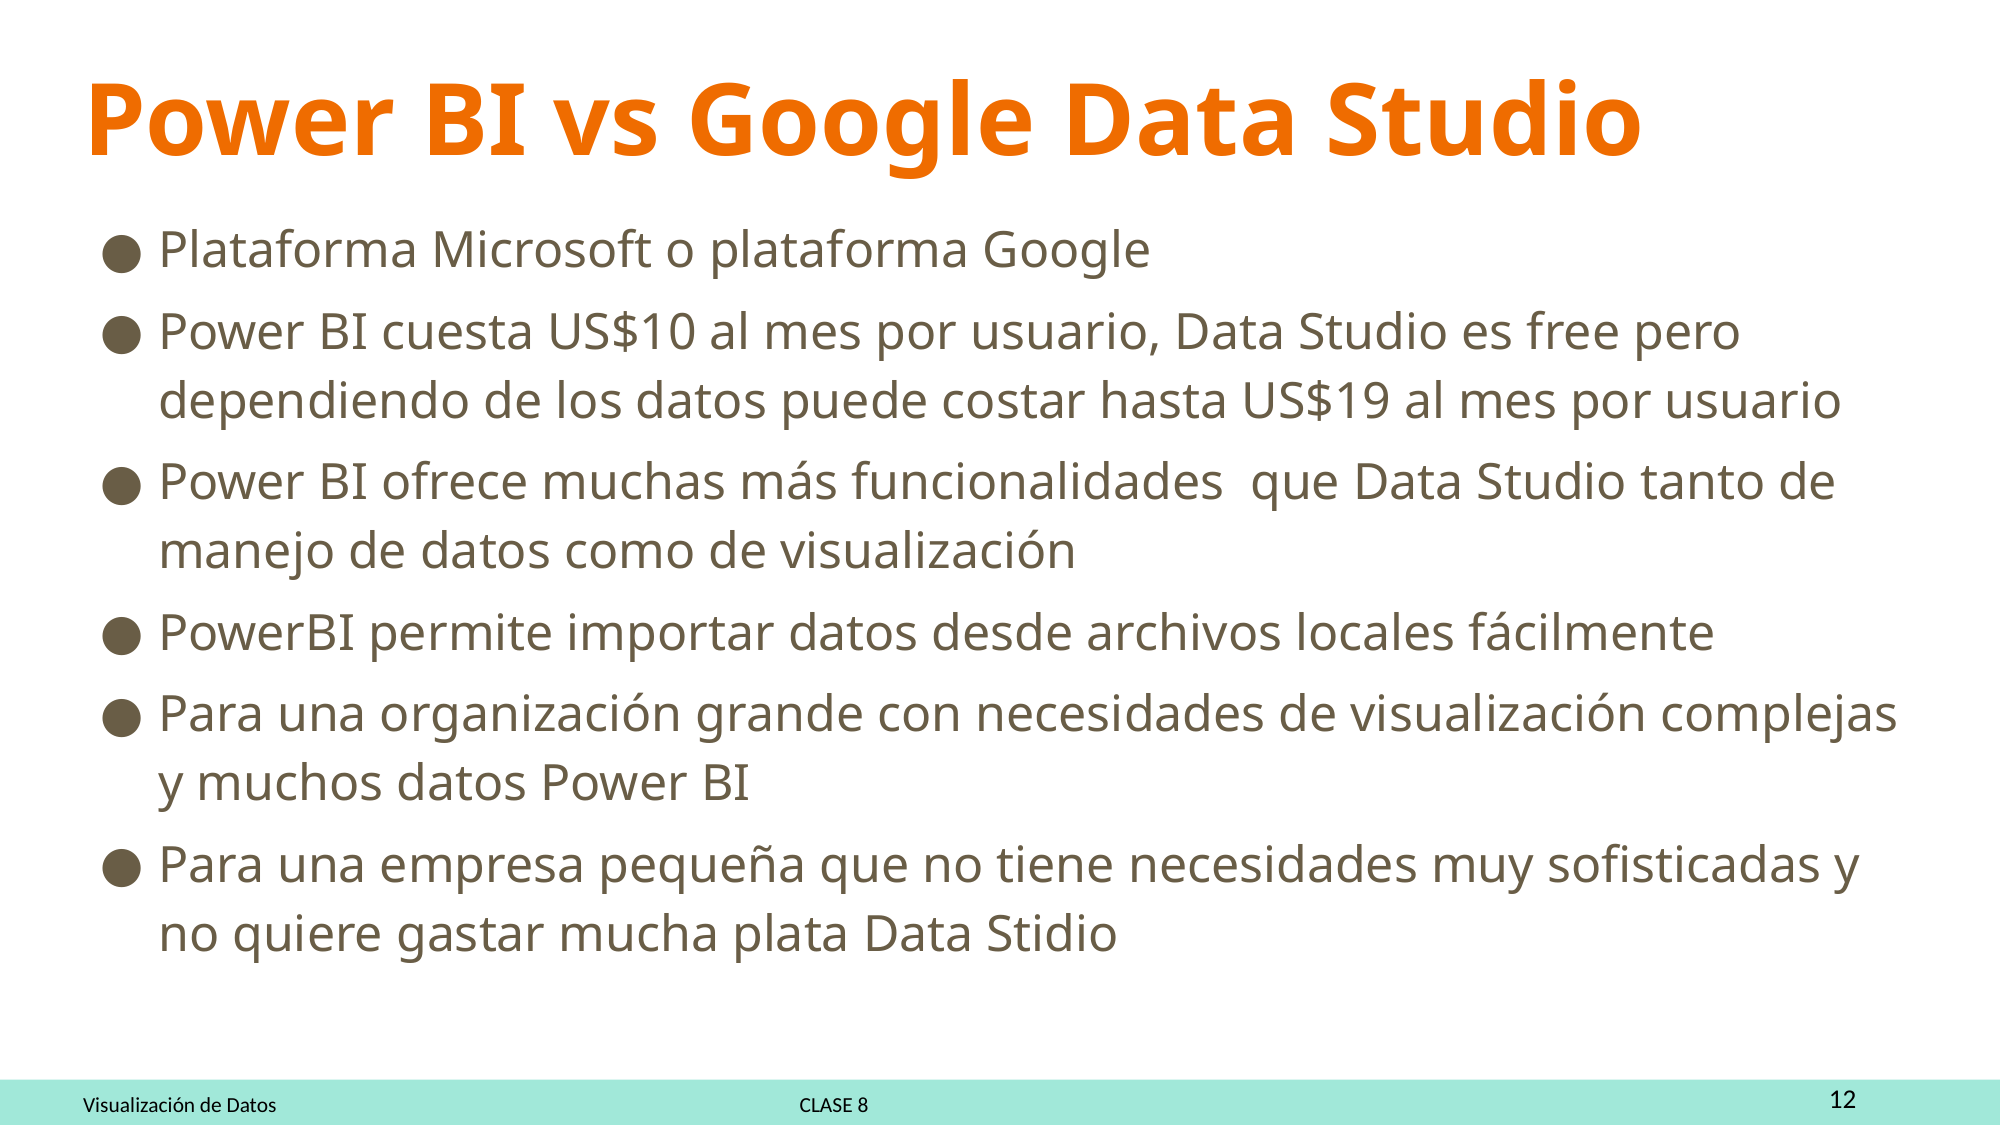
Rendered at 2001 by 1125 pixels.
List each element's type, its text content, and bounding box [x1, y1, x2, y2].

title Power BI vs Google Data Studio [68, 37, 1932, 193]
list Plataforma Microsoft o plataforma Google Power BI cuesta US$10 al mes por usuario, Data Studio es free pero dependiendo de los datos puede costar hasta US$19 al mes por usuario Power BI ofrece muchas más funcionalidades que Data Studio tanto de manejo de datos como de visualización PowerBI permite importar datos desde archivos locales fácilmente Para una organización grande con necesidades de visualización complejas y muchos datos Power BI Para una empresa pequeña que no tiene necesidades muy sofisticadas y no quiere gastar mucha plata Data Stidio [68, 201, 1932, 924]
